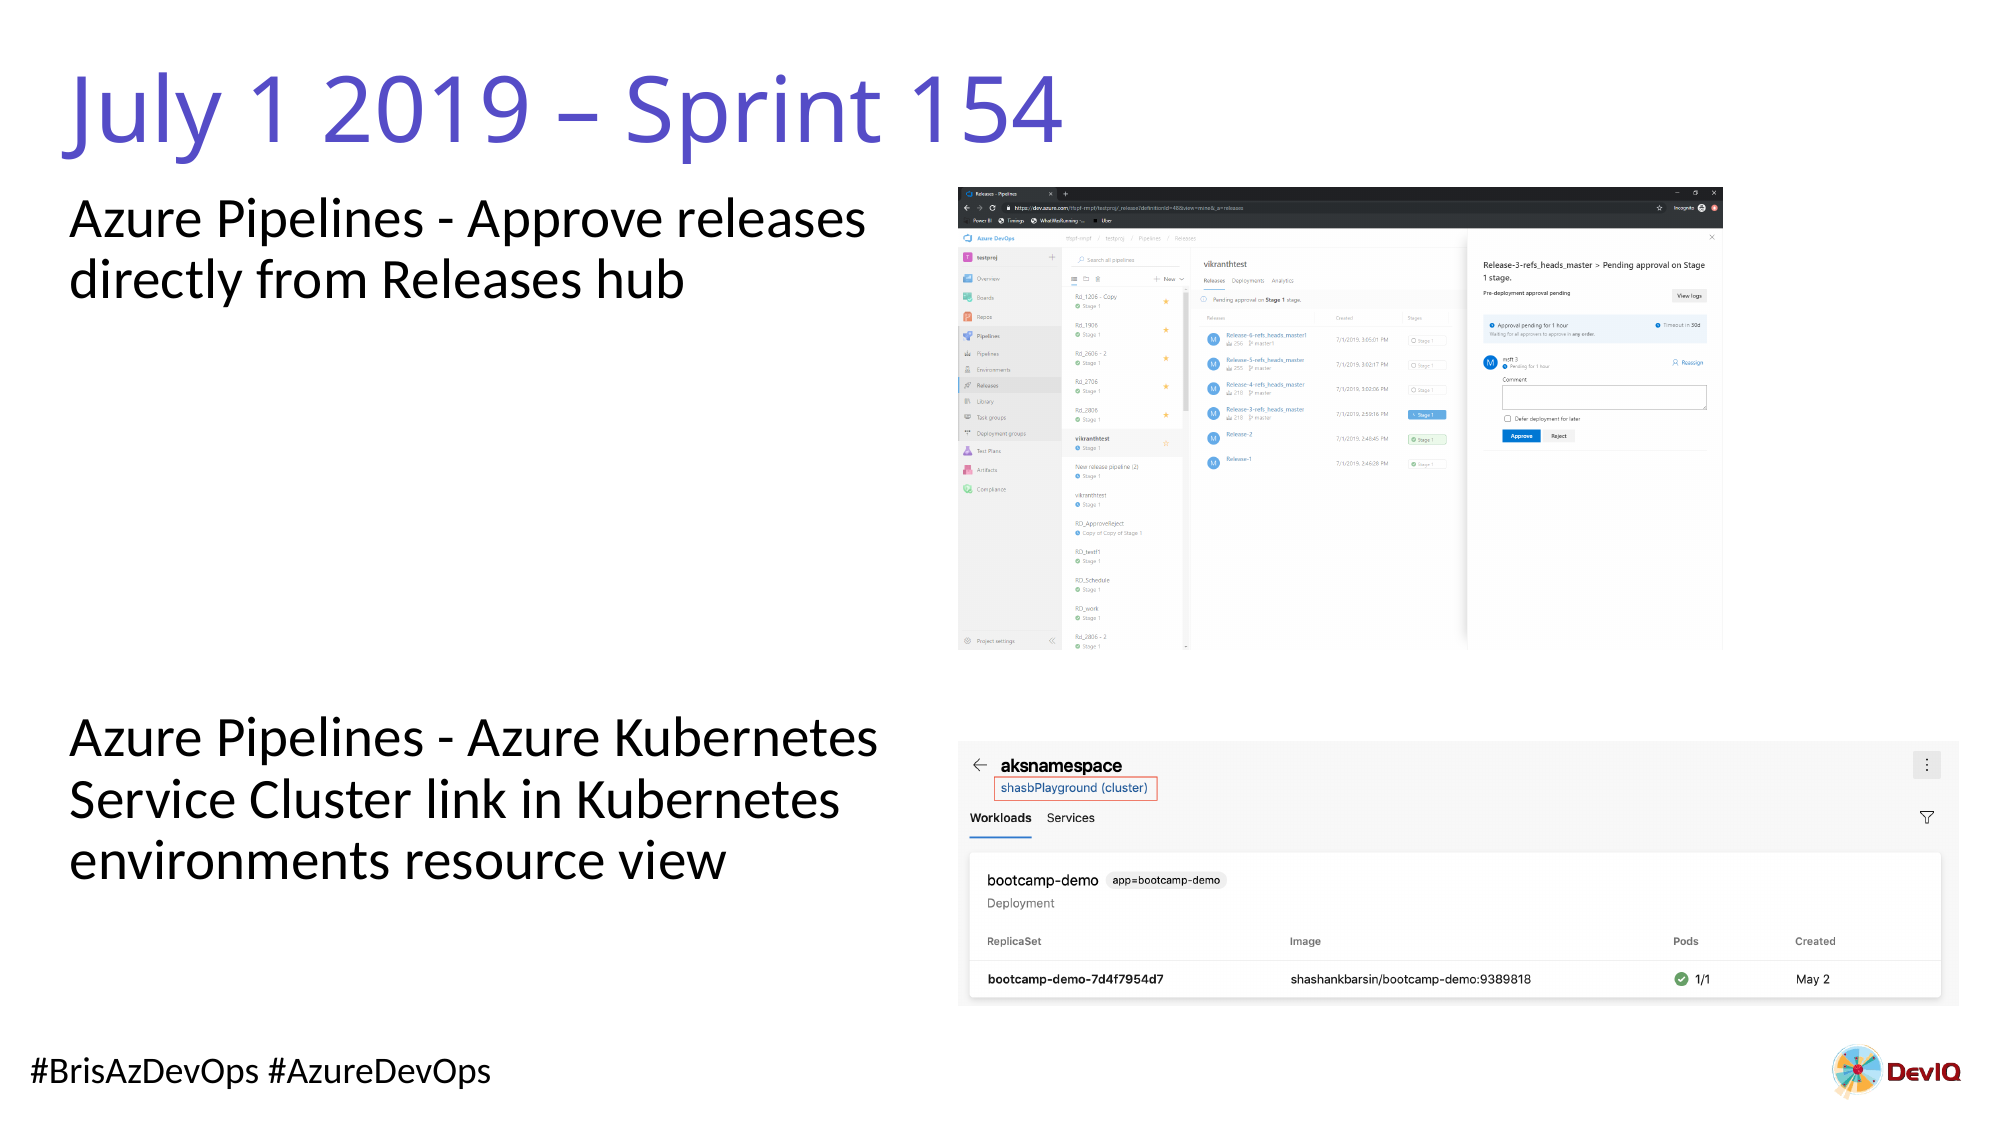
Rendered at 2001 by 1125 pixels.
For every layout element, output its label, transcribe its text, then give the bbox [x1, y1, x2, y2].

title July 1 2019 – Sprint 154 [69, 36, 1930, 158]
picture [1830, 1038, 1963, 1101]
picture [958, 741, 1959, 1006]
picture [958, 187, 1723, 650]
list Azure Pipelines - Approve releases directly from Releases hub [69, 187, 958, 394]
text_box Azure Pipelines - Azure Kubernetes Service Cluster link in Kubernetes environments resource view [69, 707, 959, 948]
text_box #BrisAzDevOps #AzureDevOps [15, 1038, 507, 1098]
